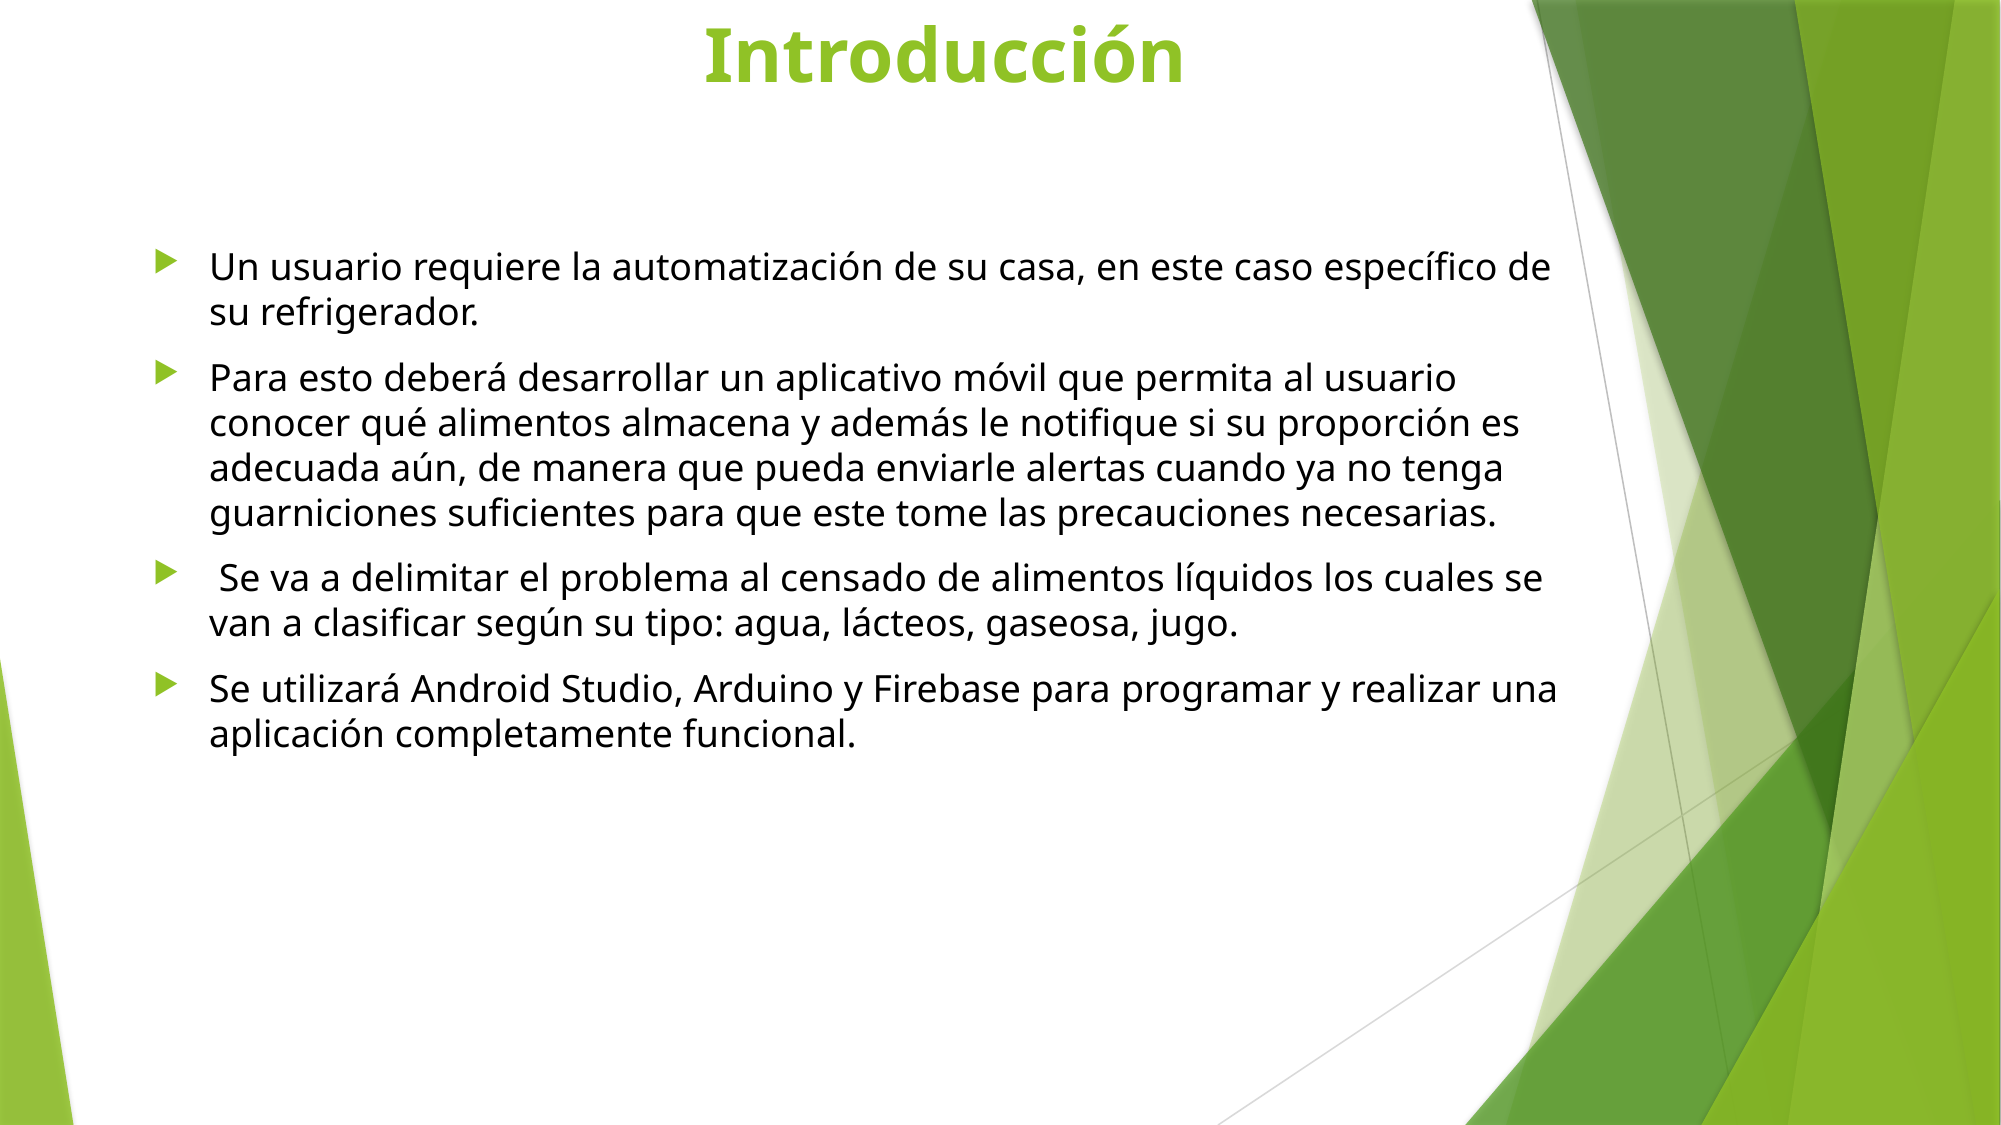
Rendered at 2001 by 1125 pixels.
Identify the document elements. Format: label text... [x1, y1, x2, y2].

title Introducción [410, 0, 1481, 235]
list Un usuario requiere la automatización de su casa, en este caso específico de su refrigerador. Para esto deberá desarrollar un aplicativo móvil que permita al usuario conocer qué alimentos almacena y además le notifique si su proporción es adecuada aún, de manera que pueda enviarle alertas cuando ya no tenga guarniciones suficientes para que este tome las precauciones necesarias. Se va a delimitar el problema al censado de alimentos líquidos los cuales se van a clasificar según su tipo: agua, lácteos, gaseosa, jugo. Se utilizará Android Studio, Arduino y Firebase para programar y realizar una aplicación completamente funcional. [137, 235, 1614, 1046]
